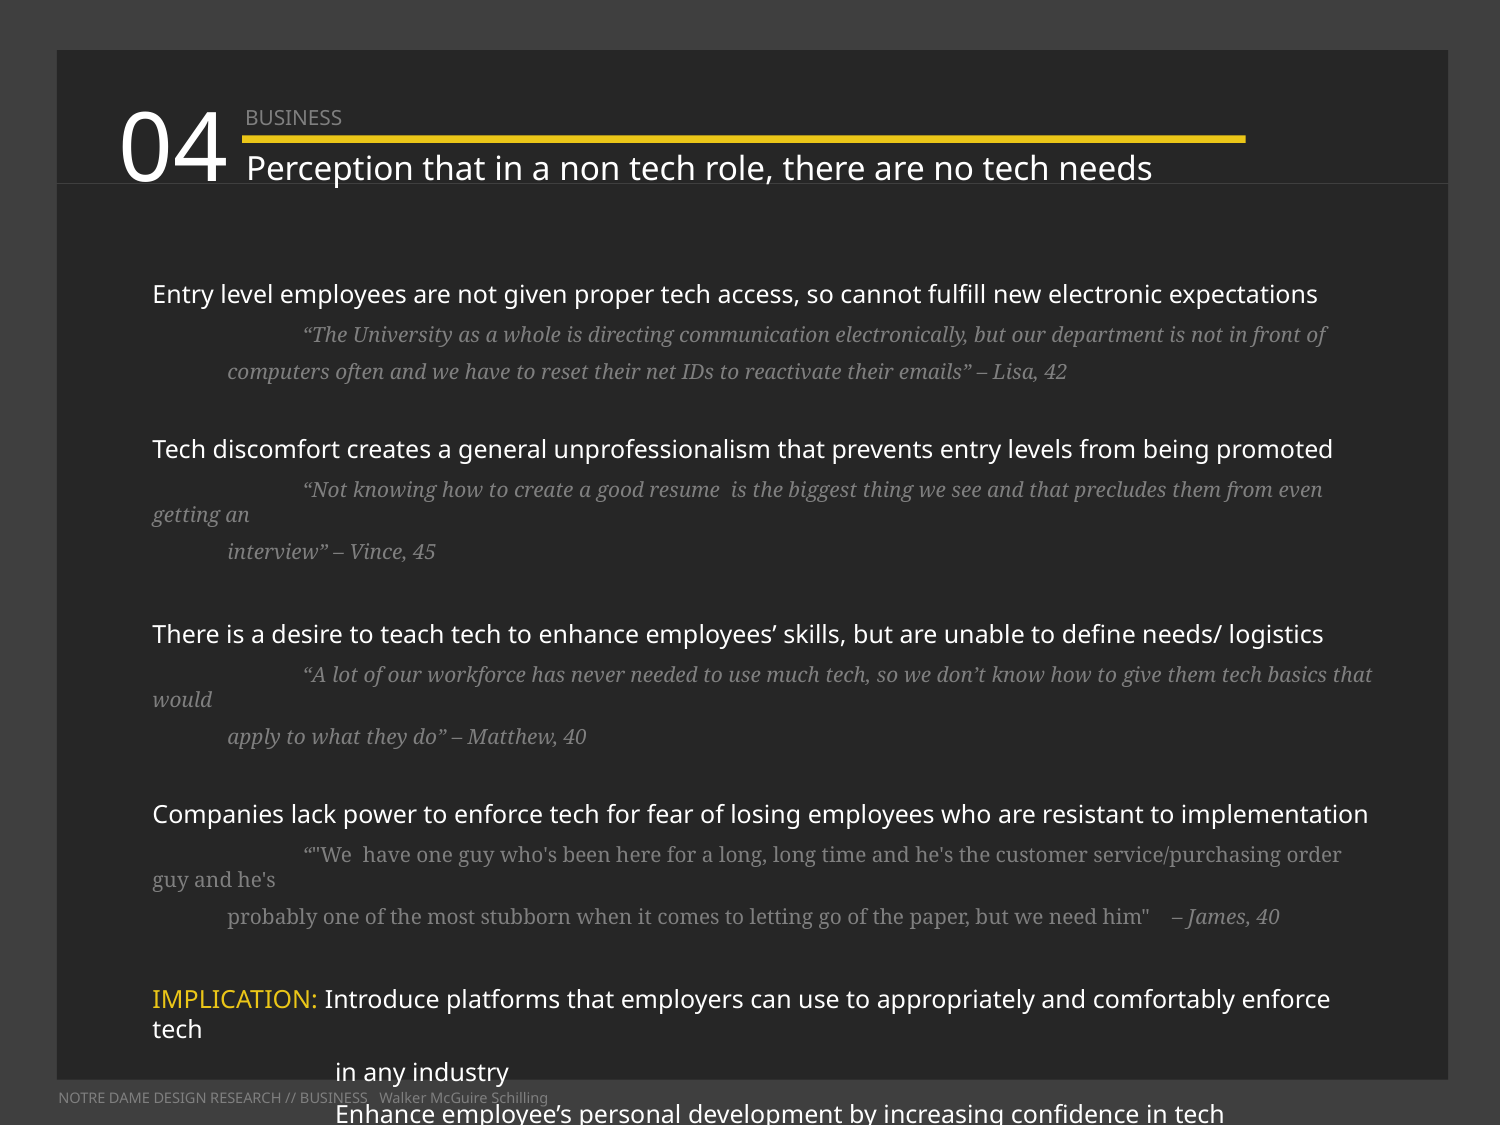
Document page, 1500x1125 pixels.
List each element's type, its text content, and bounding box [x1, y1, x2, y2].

text_box BUSINESS [251, 97, 405, 135]
text_box Entry level employees are not given proper tech access, so cannot fulfill new electronic expectations “The University as a whole is directing communication electronically, but our department is not in front of computers often and we have to reset their net IDs to reactivate their emails” – Lisa, 42 Tech discomfort creates a general unprofessionalism that prevents entry levels from being promoted “Not knowing how to create a good resume is the biggest thing we see and that precludes them from even getting an interview” – Vince, 45 There is a desire to teach tech to enhance employees’ skills, but are unable to define needs/ logistics “A lot of our workforce has never needed to use much tech, so we don’t know how to give them tech basics that would apply to what they do” – Matthew, 40 Companies lack power to enforce tech for fear of losing employees who are resistant to implementation “"We have one guy who's been here for a long, long time and he's the customer service/purchasing order guy and he's probably one of the most stubborn when it comes to letting go of the paper, but we need him" – James, 40 IMPLICATION: Introduce platforms that employers can use to appropriately and comfortably enforce tech in any industry Enhance employee’s personal development by increasing confidence in tech [137, 271, 1391, 1050]
text_box Perception that in a non tech role, there are no tech needs [231, 139, 1235, 242]
text_box [251, 135, 1246, 143]
text_box 04 [103, 78, 251, 215]
